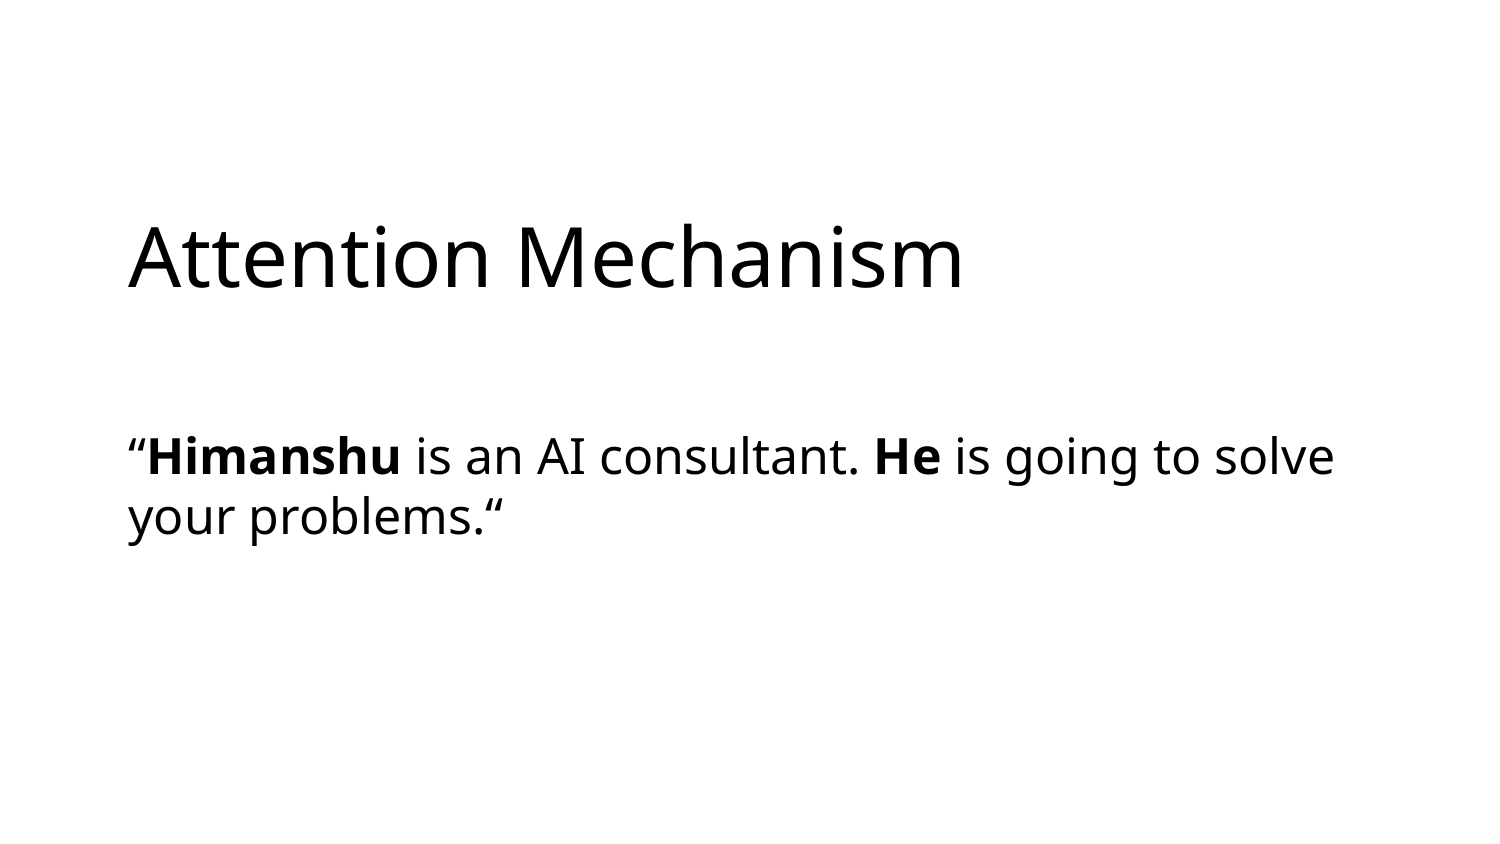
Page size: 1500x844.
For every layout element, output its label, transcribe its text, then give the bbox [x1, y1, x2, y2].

text_box Attention Mechanism “Himanshu is an AI consultant. He is going to solve your problems.“ [113, 189, 1364, 560]
